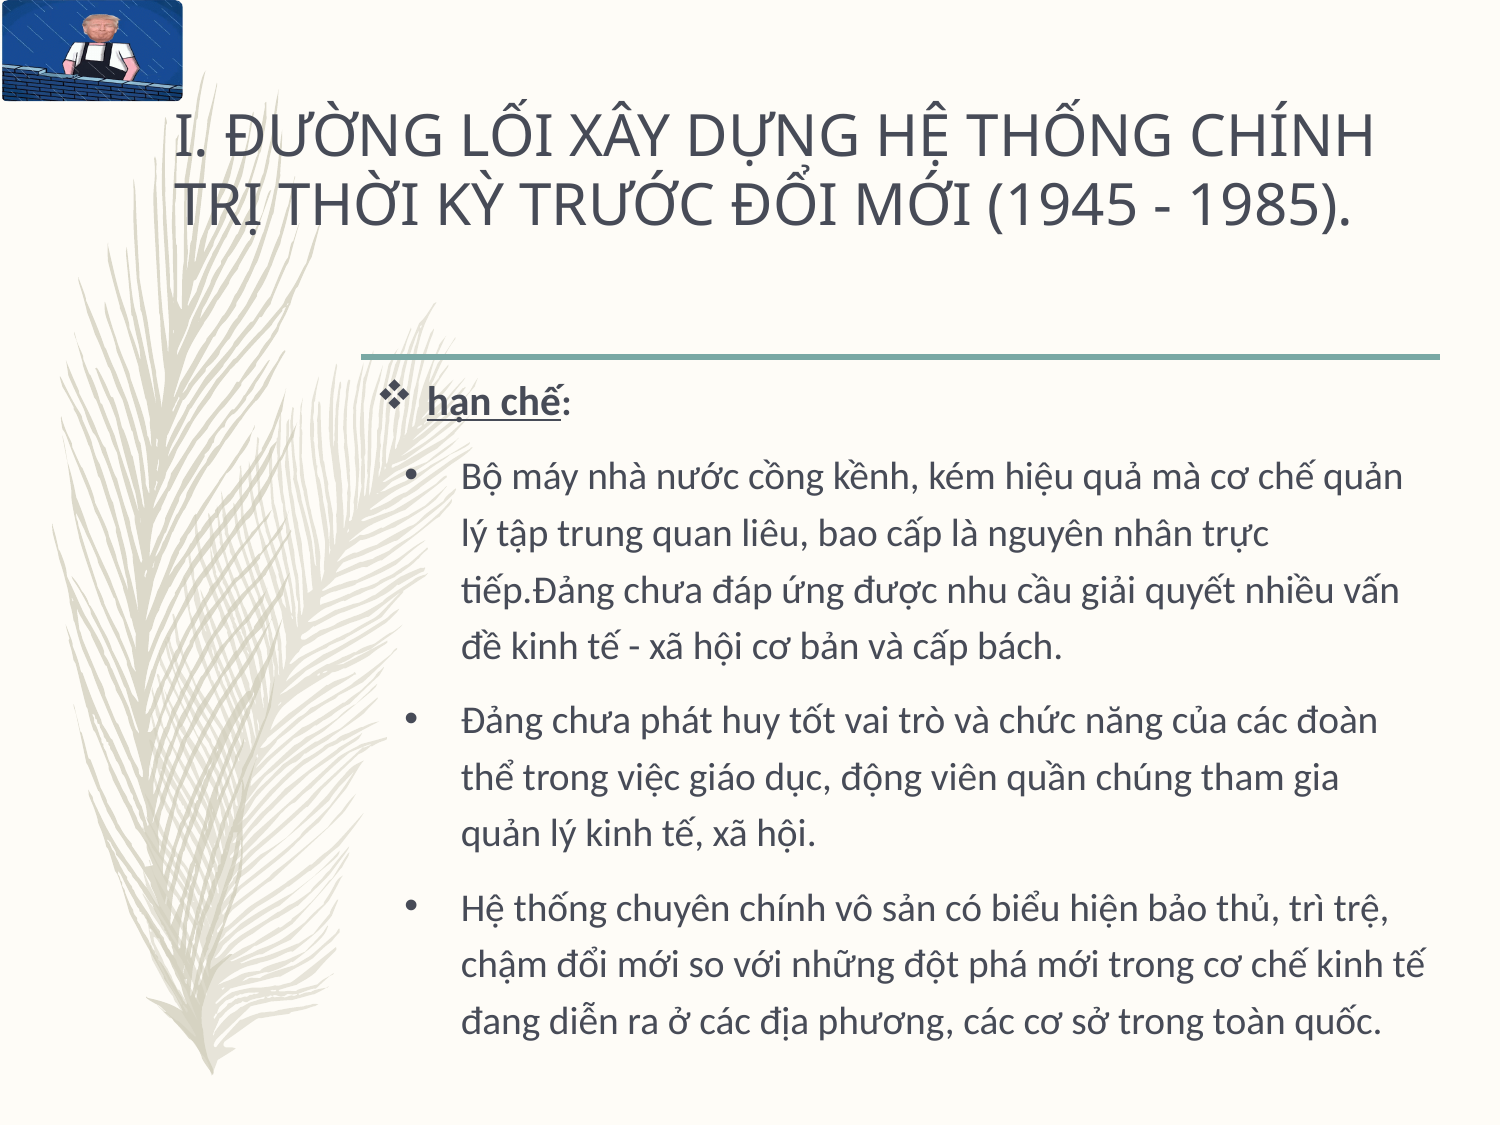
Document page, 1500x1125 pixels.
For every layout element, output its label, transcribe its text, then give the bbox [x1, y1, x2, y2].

picture [0, 0, 184, 102]
title I. ĐƯỜNG LỐI XÂY DỰNG HỆ THỐNG CHÍNH TRỊ THỜI KỲ TRƯỚC ĐỔI MỚI (1945 - 1985). [159, 93, 1440, 291]
list hạn chế: Bộ máy nhà nước cồng kềnh, kém hiệu quả mà cơ chế quản lý tập trung quan liêu, bao cấp là nguyên nhân trực tiếp.Đảng chưa đáp ứng được nhu cầu giải quyết nhiều vấn đề kinh tế - xã hội cơ bản và cấp bách. Đảng chưa phát huy tốt vai trò và chức năng của các đoàn thể trong việc giáo dục, động viên quần chúng tham gia quản lý kinh tế, xã hội. Hệ thống chuyên chính vô sản có biểu hiện bảo thủ, trì trệ, chậm đổi mới so với những đột phá mới trong cơ chế kinh tế đang diễn ra ở các địa phương, các cơ sở trong toàn quốc. [360, 361, 1440, 1094]
